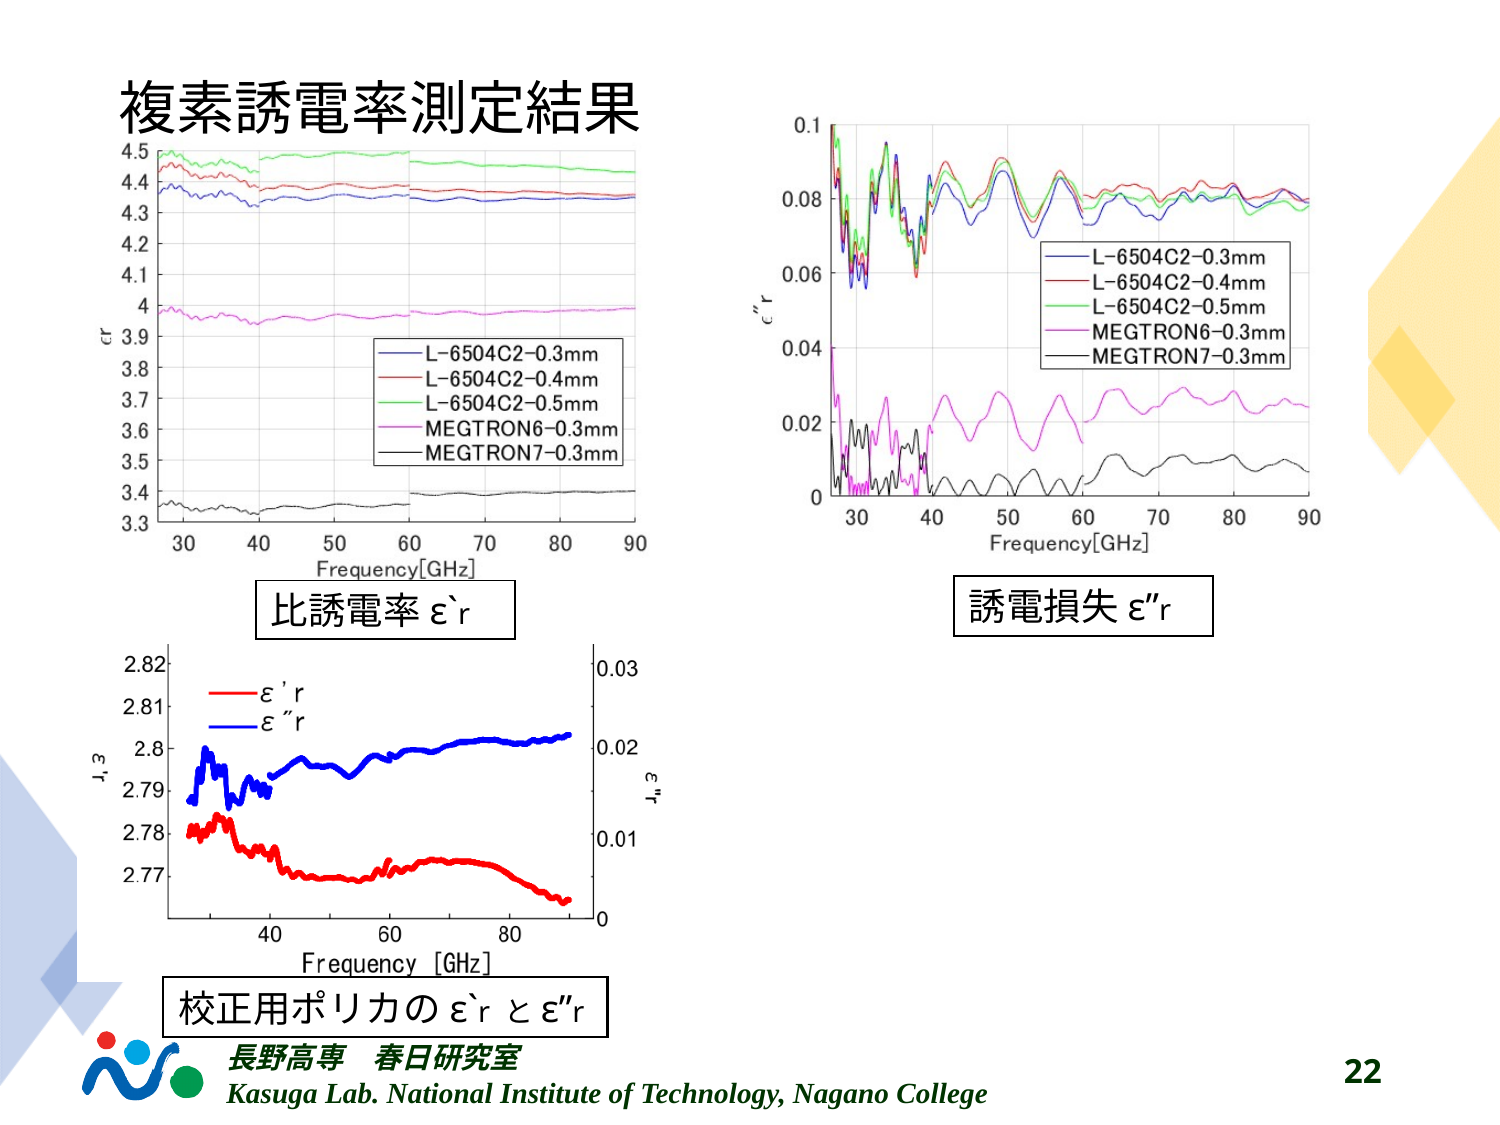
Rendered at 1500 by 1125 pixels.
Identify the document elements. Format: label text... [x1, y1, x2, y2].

text_box 校正用ポリカのε`r とε”r [162, 982, 609, 1038]
title 複素誘電率測定結果 [103, 59, 1397, 163]
text_box 誘電損失ε”r [953, 575, 1214, 637]
picture [0, 0, 1500, 1125]
text_box 比誘電率ε`r [255, 580, 516, 640]
slide_number 22 [1288, 1042, 1397, 1103]
